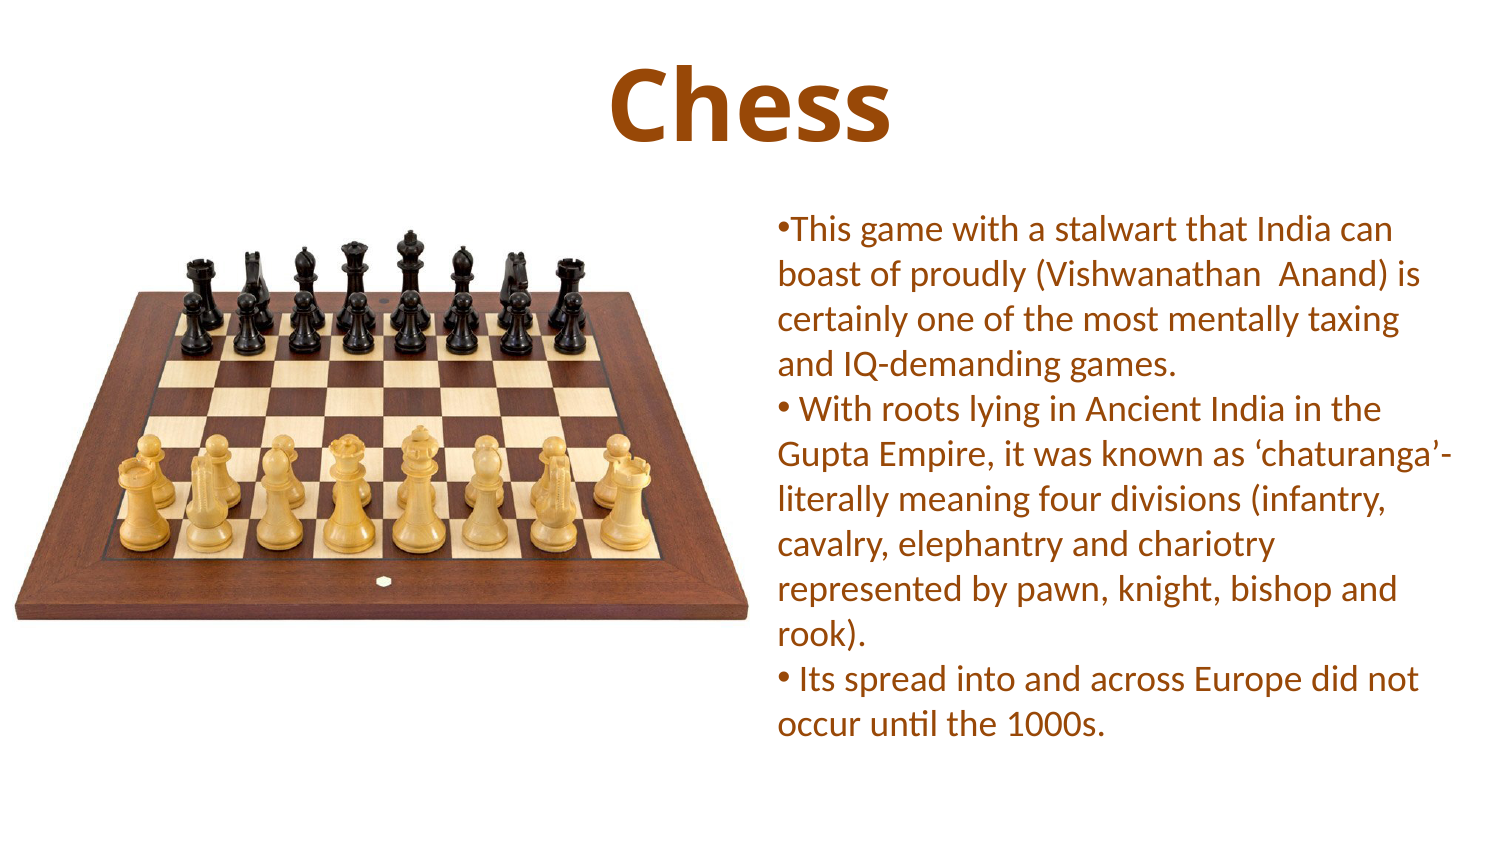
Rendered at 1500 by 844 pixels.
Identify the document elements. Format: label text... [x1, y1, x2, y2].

text_box Chess [0, 34, 1500, 170]
picture [12, 131, 751, 723]
text_box This game with a stalwart that India can boast of proudly (Vishwanathan Anand) is certainly one of the most mentally taxing and IQ-demanding games. With roots lying in Ancient India in the Gupta Empire, it was known as ‘chaturanga’- literally meaning four divisions (infantry, cavalry, elephantry and chariotry represented by pawn, knight, bishop and rook). Its spread into and across Europe did not occur until the 1000s. [762, 196, 1475, 752]
